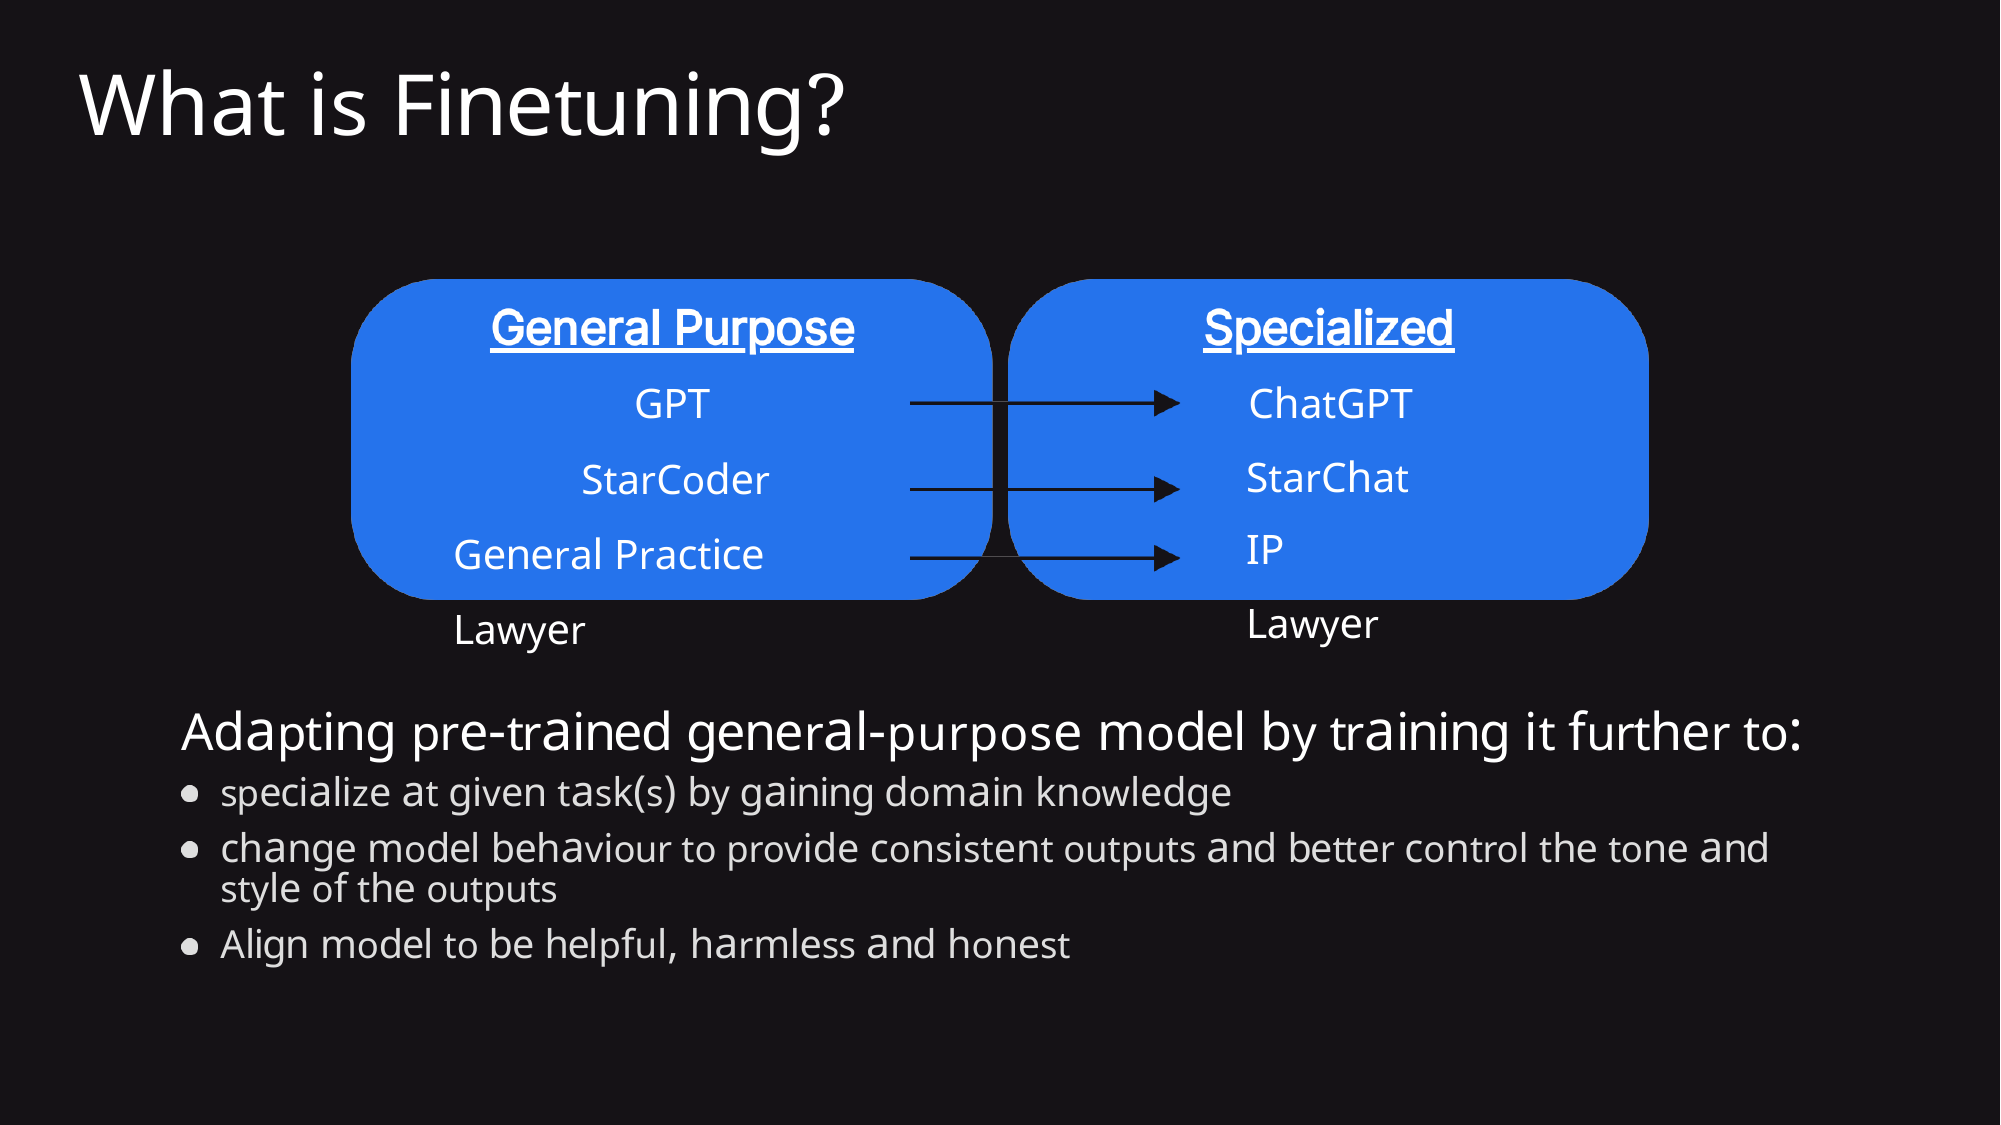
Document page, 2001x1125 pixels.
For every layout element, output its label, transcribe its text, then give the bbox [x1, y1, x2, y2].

picture [180, 785, 198, 802]
title What is Finetuning? [76, 11, 1662, 238]
text_box GPT StarCoder General Practice Lawyer [451, 609, 893, 653]
picture [351, 279, 1649, 601]
text_box Adapting pre-trained general-purpose model by training it further to: specialize at given task(s) by gaining domain knowledge change model behaviour to provide consistent outputs and better control the tone and style of the outputs Align model to be helpful, harmless and honest [179, 691, 1805, 968]
text_box ChatGPT StarChat IP Lawyer [1243, 609, 1423, 647]
picture [180, 841, 198, 859]
picture [180, 938, 198, 956]
